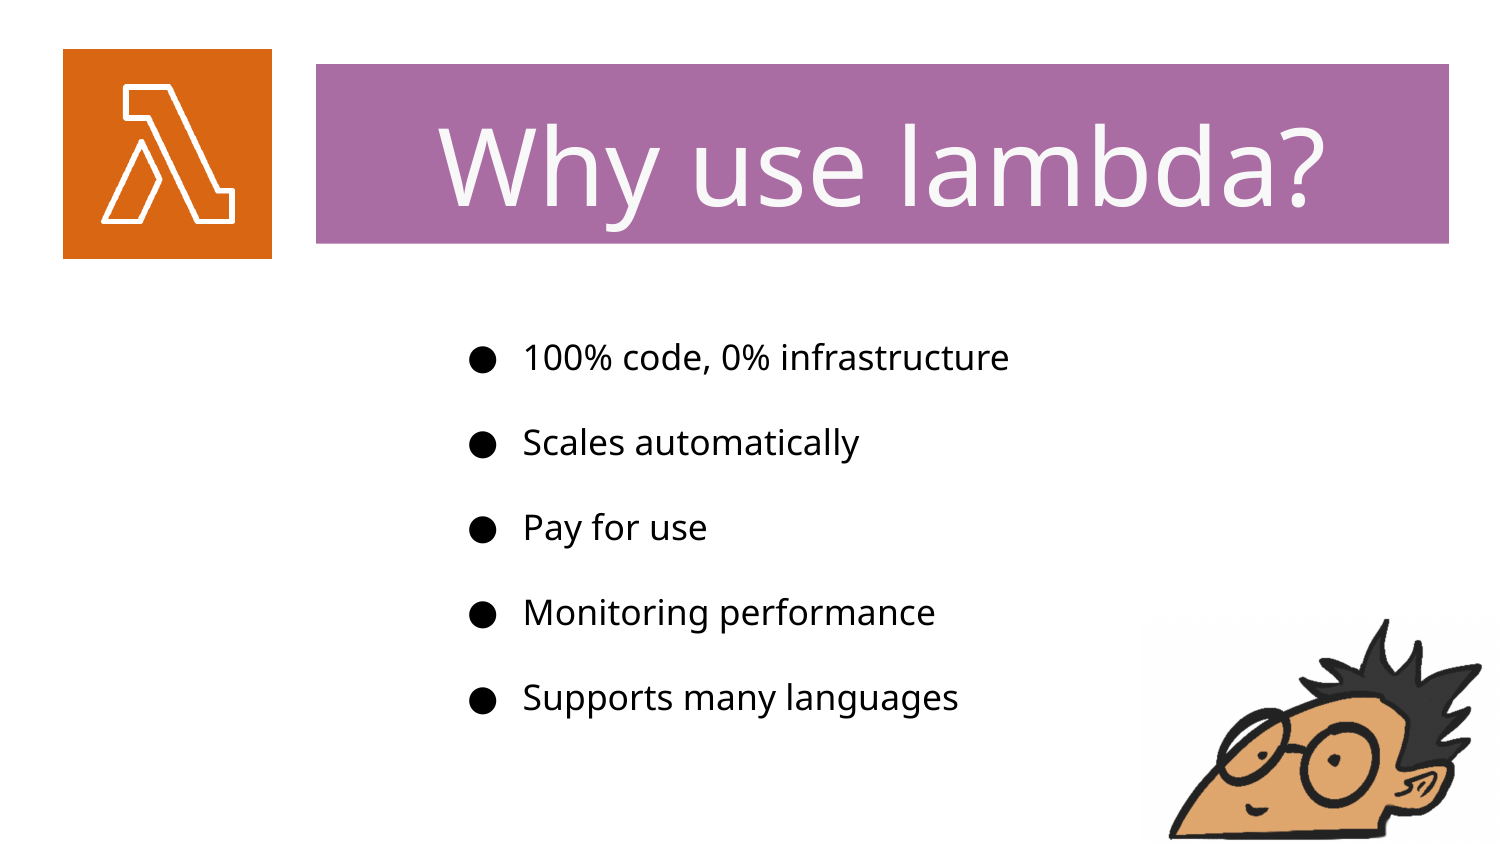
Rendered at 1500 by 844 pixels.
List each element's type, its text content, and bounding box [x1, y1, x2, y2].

title Why use lambda? [316, 64, 1449, 244]
picture [63, 49, 273, 259]
picture [1139, 618, 1500, 844]
text_box 100% code, 0% infrastructure Scales automatically Pay for use Monitoring performance Supports many languages [432, 319, 1242, 733]
